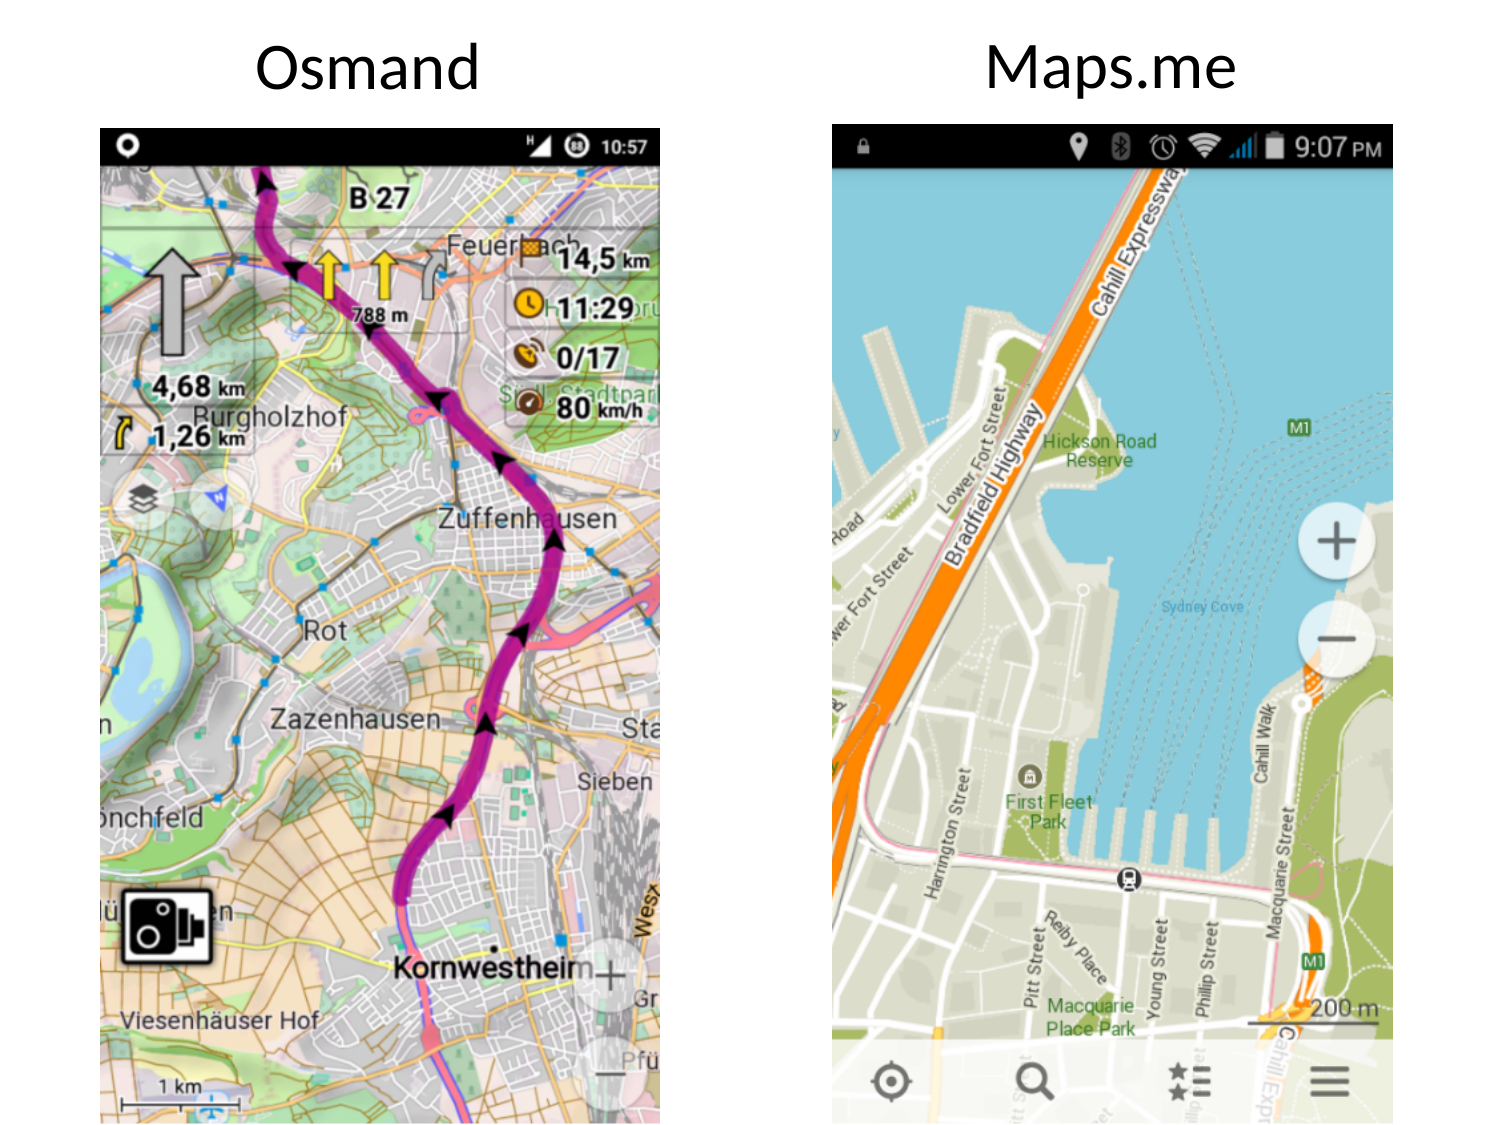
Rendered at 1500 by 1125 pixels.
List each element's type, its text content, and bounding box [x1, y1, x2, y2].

text_box Osmand [240, 15, 497, 111]
picture [832, 124, 1394, 1125]
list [100, 128, 660, 1125]
text_box Maps.me [969, 14, 1253, 110]
